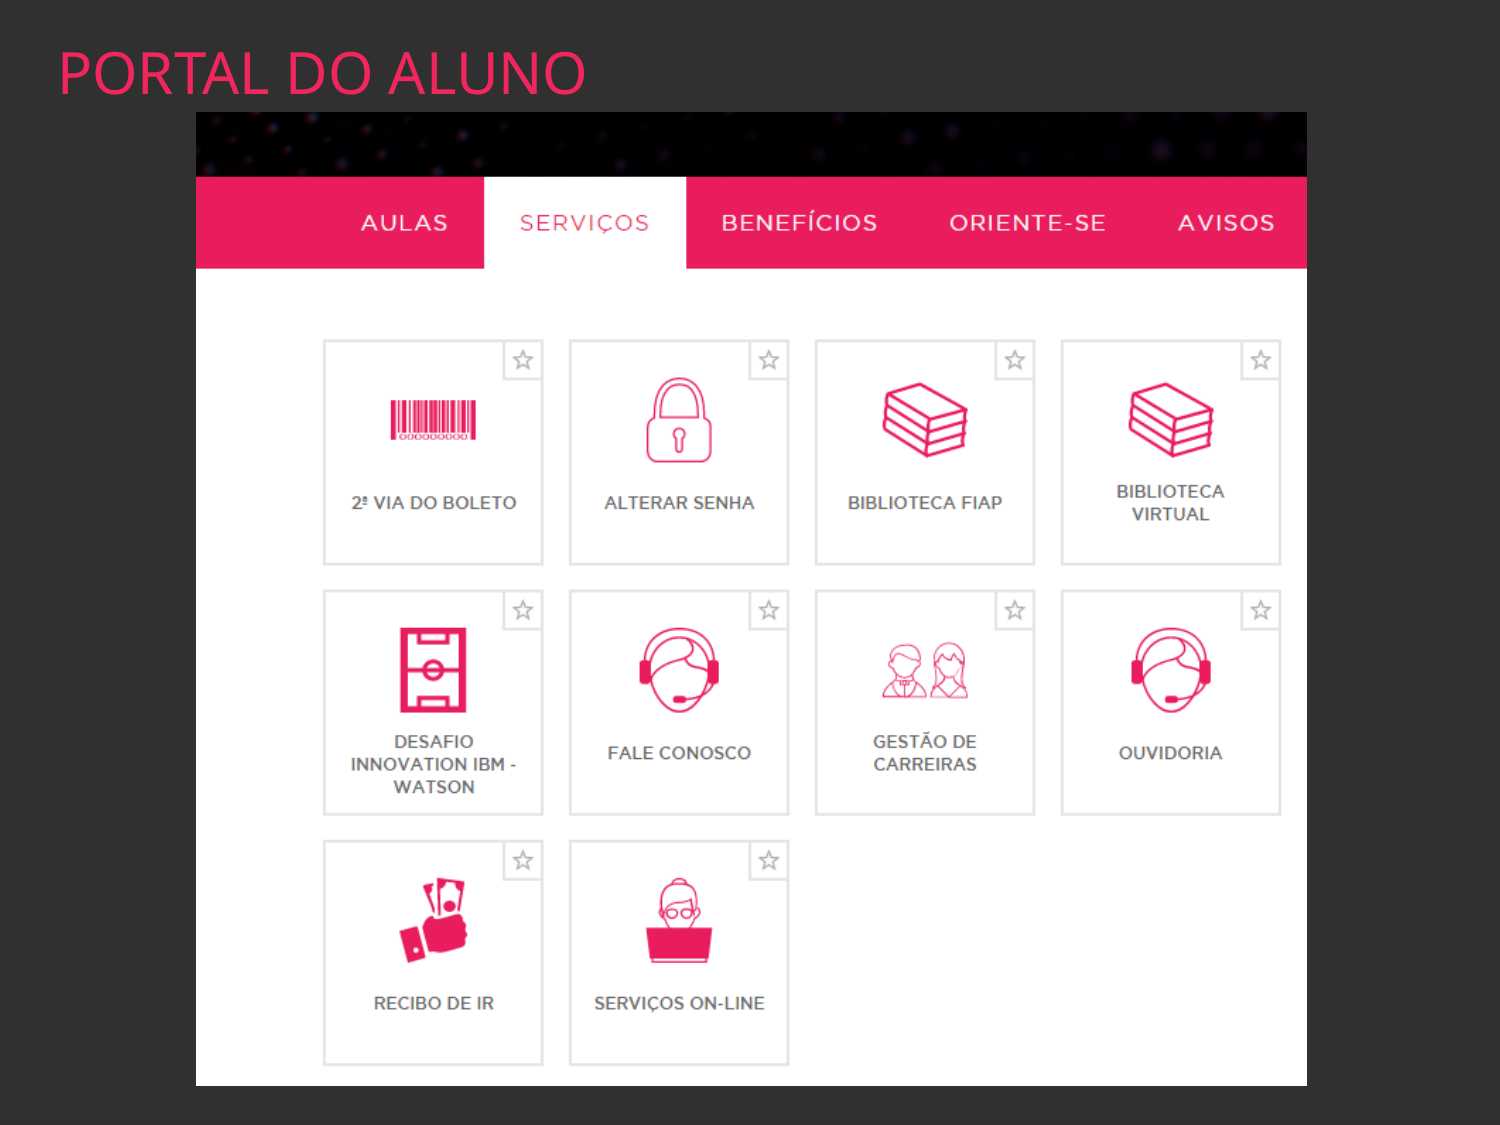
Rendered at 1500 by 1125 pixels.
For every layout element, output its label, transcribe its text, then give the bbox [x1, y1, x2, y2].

picture [196, 112, 1307, 1087]
text_box PORTAL DO ALUNO [42, 37, 1068, 115]
